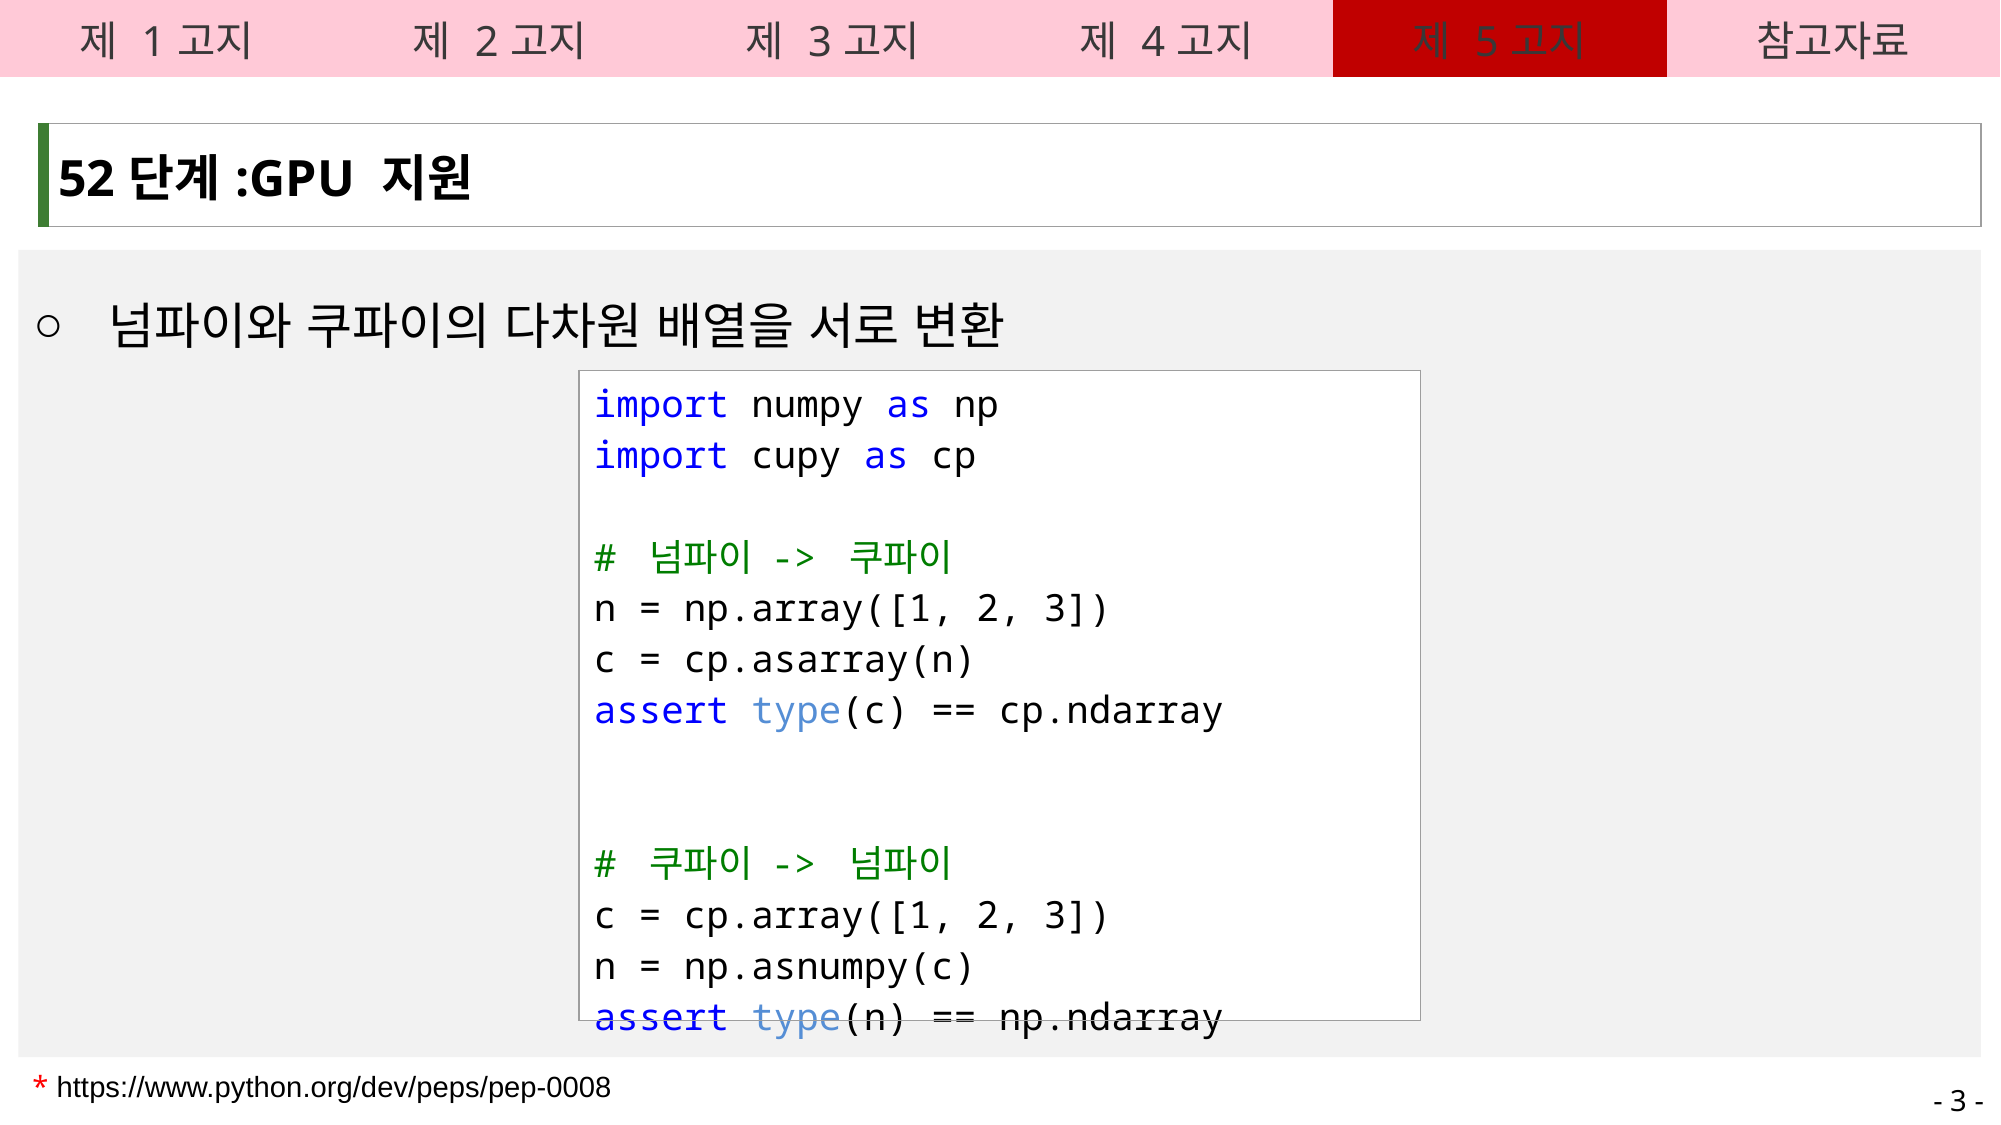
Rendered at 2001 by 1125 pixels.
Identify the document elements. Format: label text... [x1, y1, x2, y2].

table_header 제 4고지 [1000, 0, 1333, 77]
table_header import numpy as np import cupy as cp # 넘파이 -> 쿠파이 n = np.array([1, 2, 3]) c = cp.asarray(n) assert type(c) == cp.ndarray # 쿠파이 -> 넘파이 c = cp.array([1, 2, 3]) n = np.asnumpy(c) assert type(n) == np.ndarray [580, 371, 1420, 1020]
table_header 52단계:GPU 지원 [49, 124, 1980, 226]
table_header 제 2고지 [333, 0, 667, 77]
text_box * https://www.python.org/dev/peps/pep-0008 [17, 1060, 628, 1111]
table_header 제 5고지 [1333, 0, 1667, 77]
text_box 넘파이와 쿠파이의 다차원 배열을 서로 변환 [18, 249, 1981, 1058]
table_header 참고자료 [1667, 0, 2000, 77]
table_header 제 1고지 [0, 0, 333, 77]
table_header 제 3고지 [667, 0, 1000, 77]
text_box - 3 - [1918, 1074, 2000, 1125]
